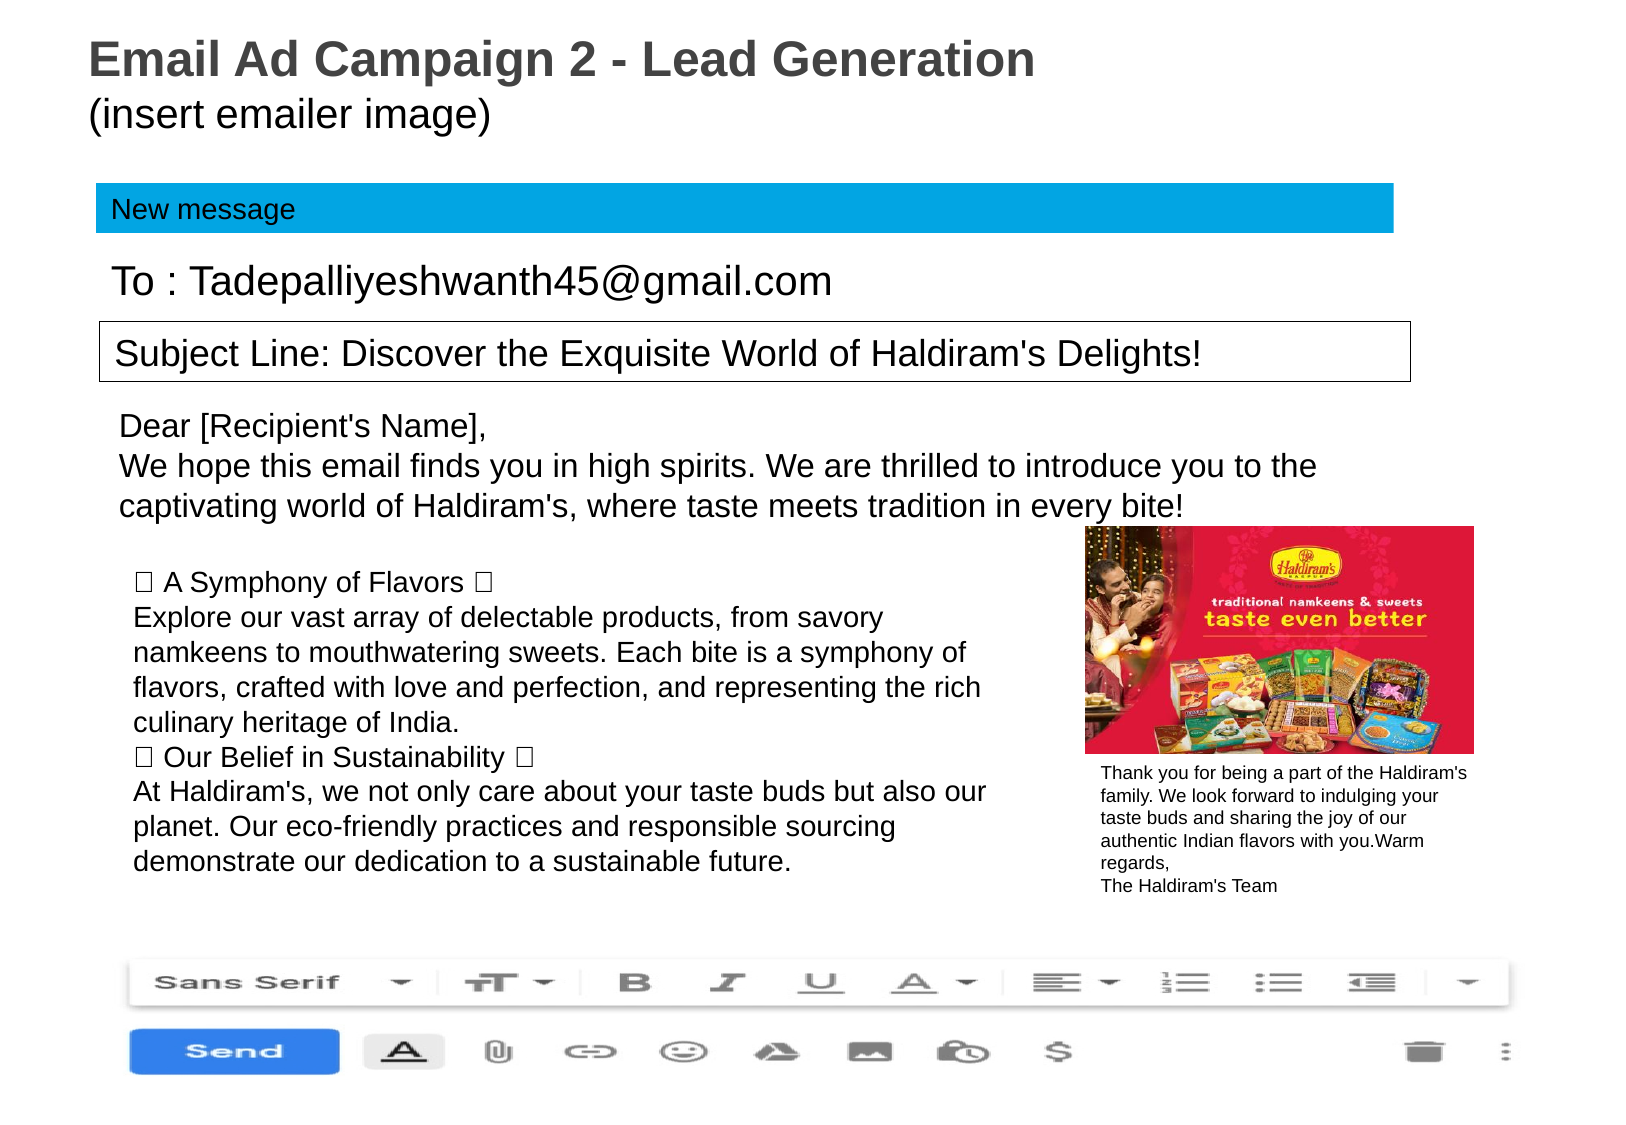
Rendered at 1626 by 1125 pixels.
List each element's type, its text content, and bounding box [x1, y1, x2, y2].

text_box Thank you for being a part of the Haldiram's family. We look forward to indulging your taste buds and sharing the joy of our authentic Indian flavors with you.Warm regards, The Haldiram's Team [1085, 753, 1499, 904]
text_box Dear [Recipient's Name], We hope this email finds you in high spirits. We are thrilled to introduce you to the captivating world of Haldiram's, where taste meets tradition in every bite! [103, 396, 1410, 532]
picture [1085, 526, 1474, 754]
text_box Email Ad Campaign 2 - Lead Generation (insert emailer image) [70, 0, 1321, 210]
text_box To : Tadepalliyeshwanth45@gmail.com [96, 246, 1411, 311]
text_box Subject Line: Discover the Exquisite World of Haldiram's Delights! [99, 321, 1411, 382]
picture [99, 949, 1552, 1080]
text_box 🍬 A Symphony of Flavors 🍬 Explore our vast array of delectable products, from savory namkeens to mouthwatering sweets. Each bite is a symphony of flavors, crafted with love and perfection, and representing the rich culinary heritage of India. 💚 Our Belief in Sustainability 💚 At Haldiram's, we not only care about your taste buds but also our planet. Our eco-friendly practices and responsible sourcing demonstrate our dedication to a sustainable future. [118, 555, 1036, 886]
text_box New message [96, 183, 1394, 233]
